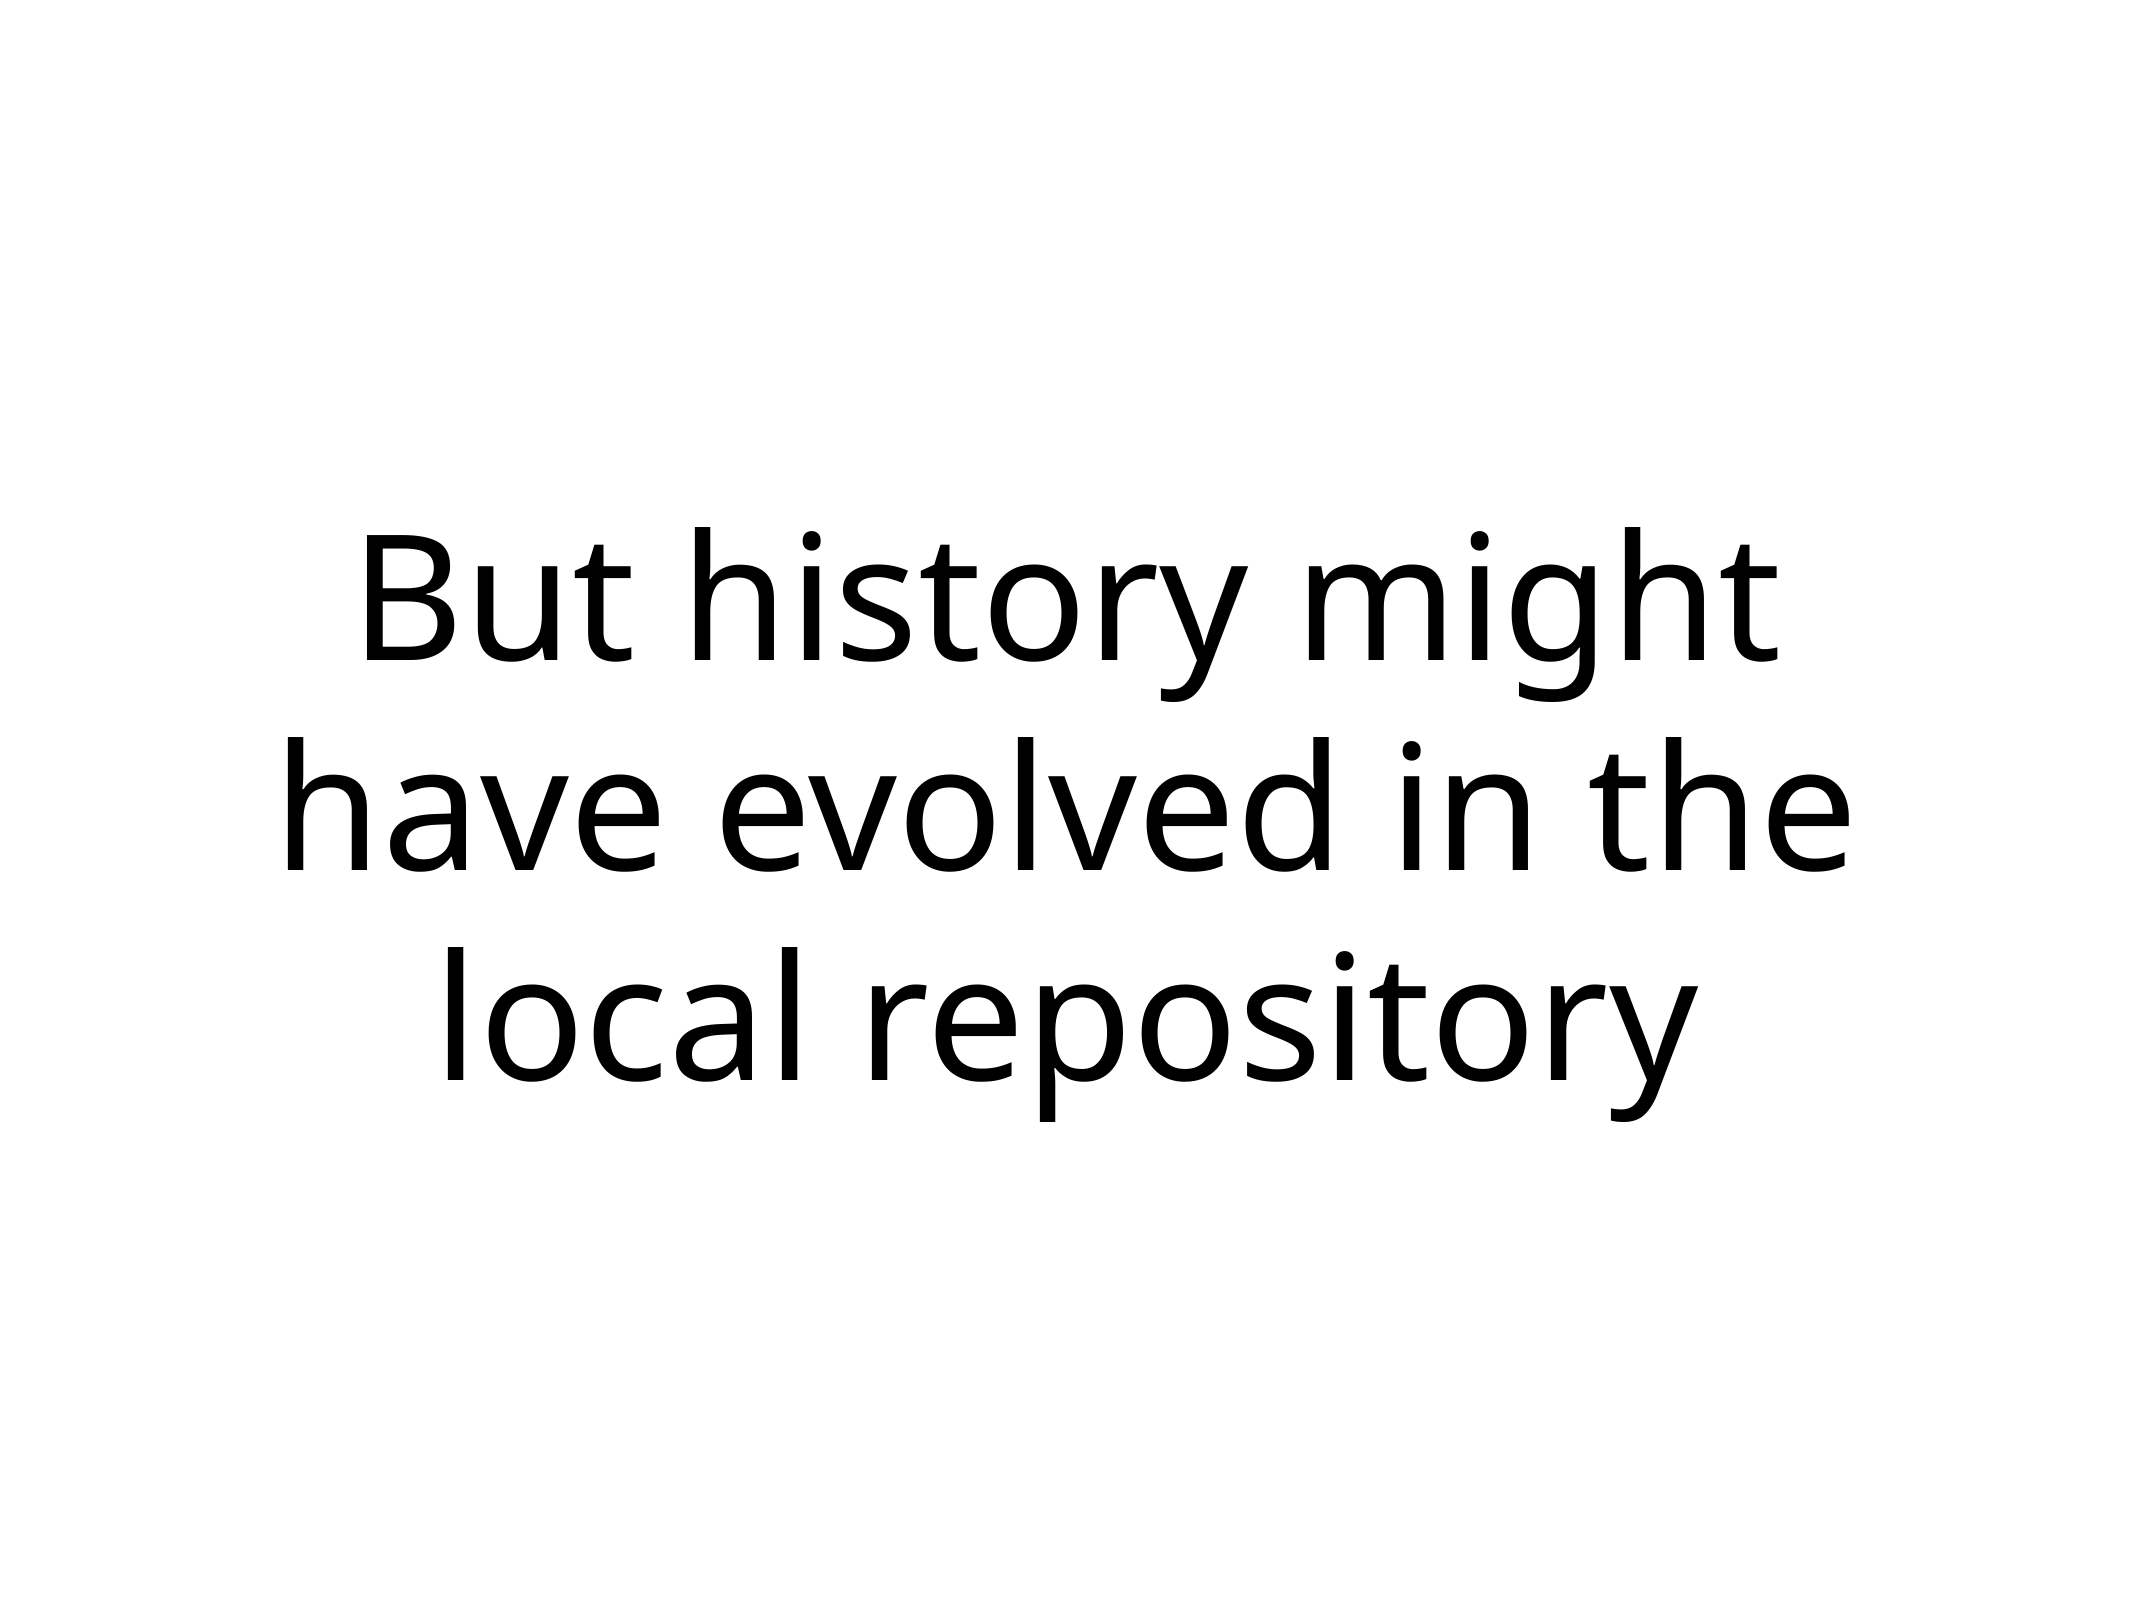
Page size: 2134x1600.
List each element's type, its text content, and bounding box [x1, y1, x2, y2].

title But history might have evolved in the local repository [207, 381, 1926, 1219]
